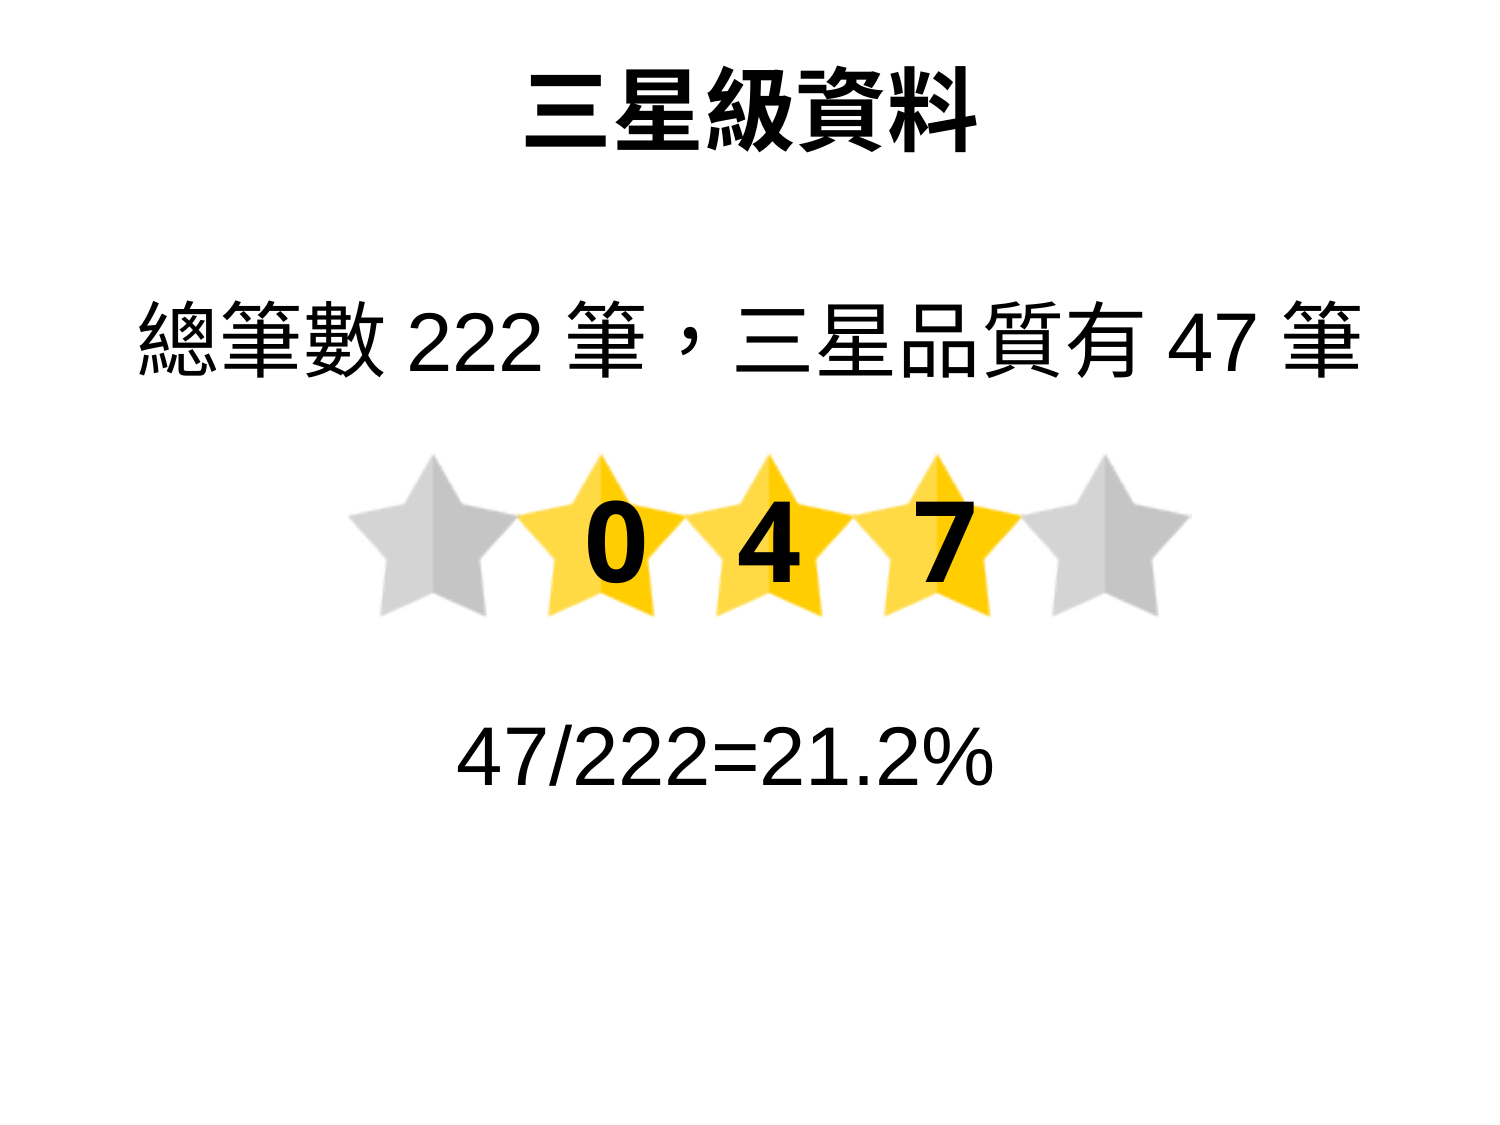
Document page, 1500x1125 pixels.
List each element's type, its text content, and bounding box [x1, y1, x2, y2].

text_box 47/222=21.2% [442, 694, 1011, 810]
text_box 總筆數222筆，三星品質有47筆 [121, 280, 1379, 396]
text_box 三星級資料 [74, 45, 1425, 233]
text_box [348, 450, 1192, 622]
